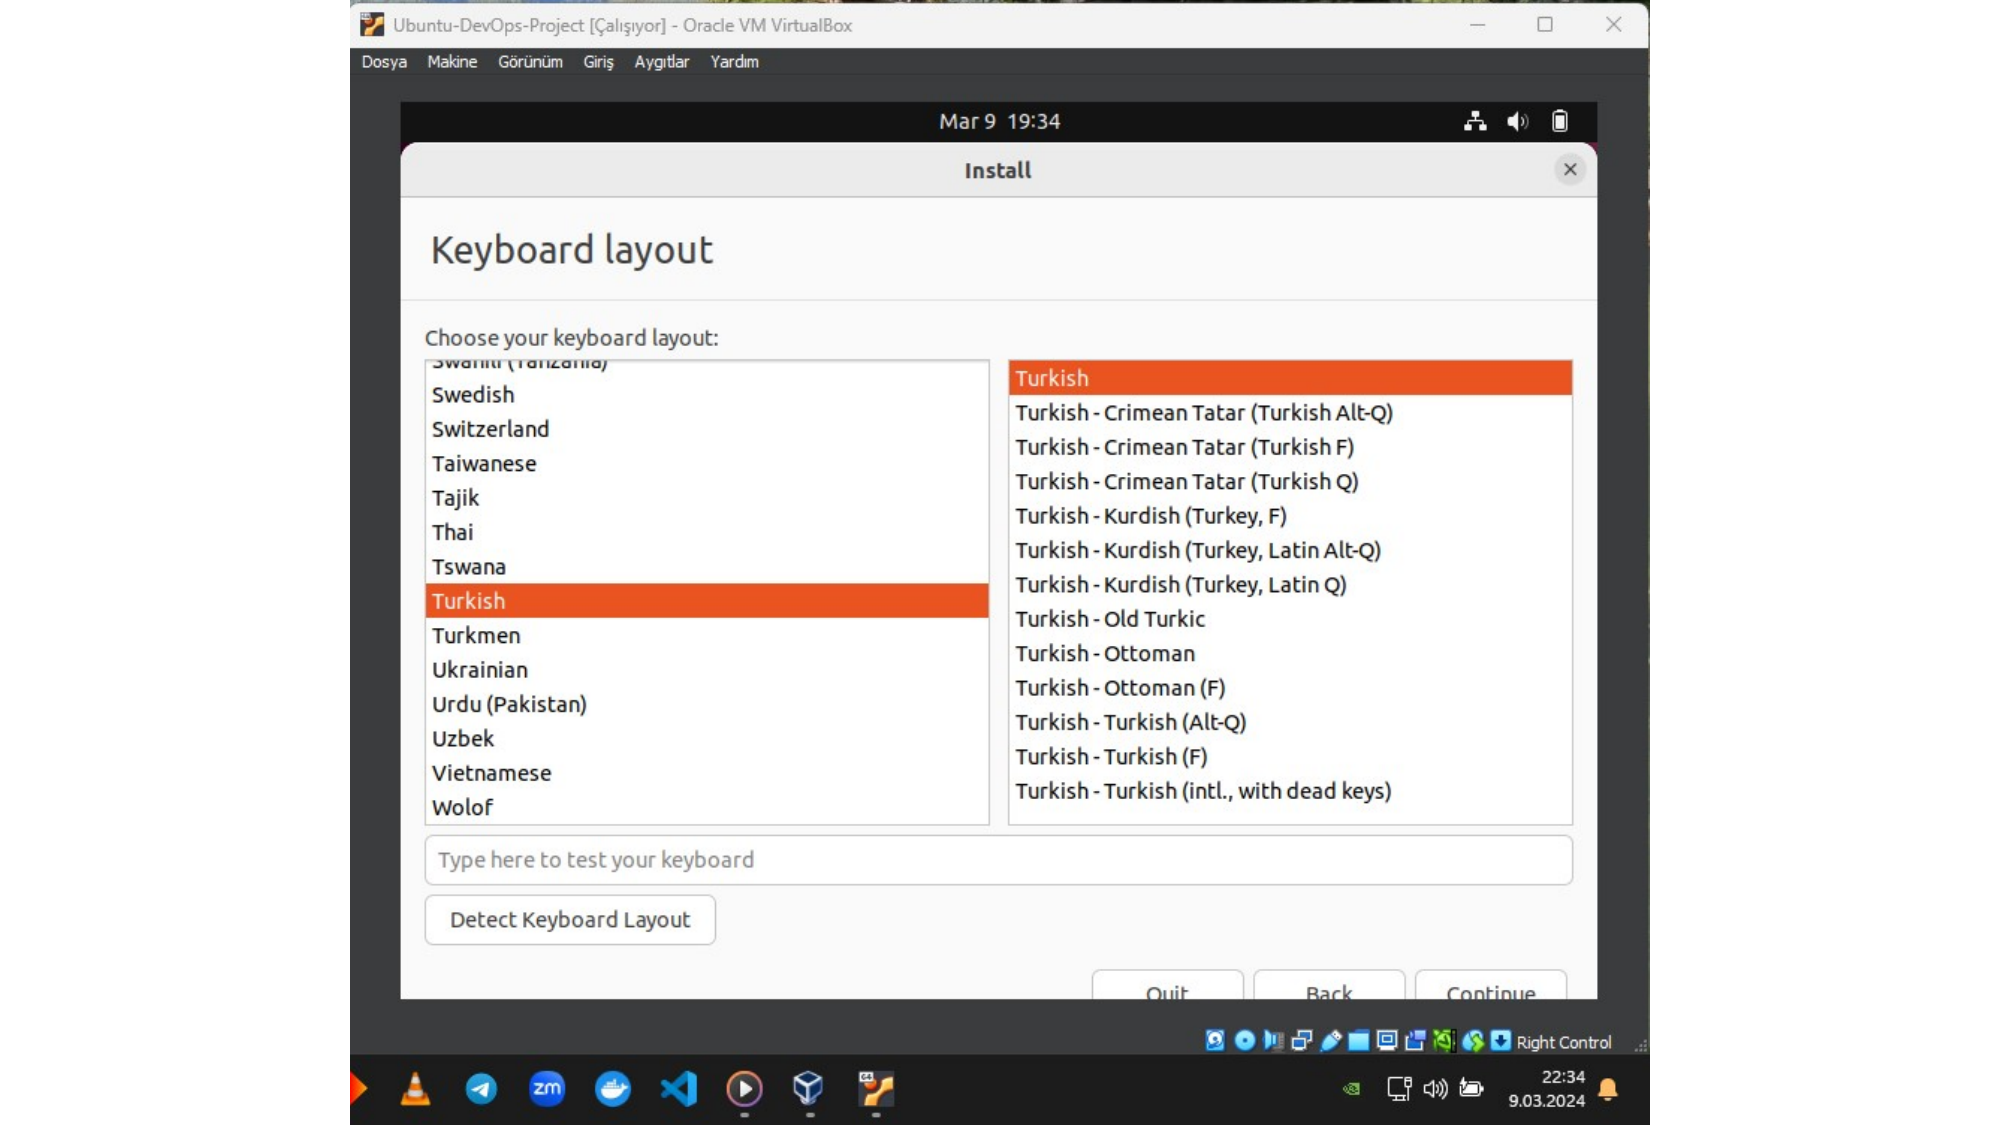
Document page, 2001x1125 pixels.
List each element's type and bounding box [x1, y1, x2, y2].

picture [350, 0, 1650, 1125]
